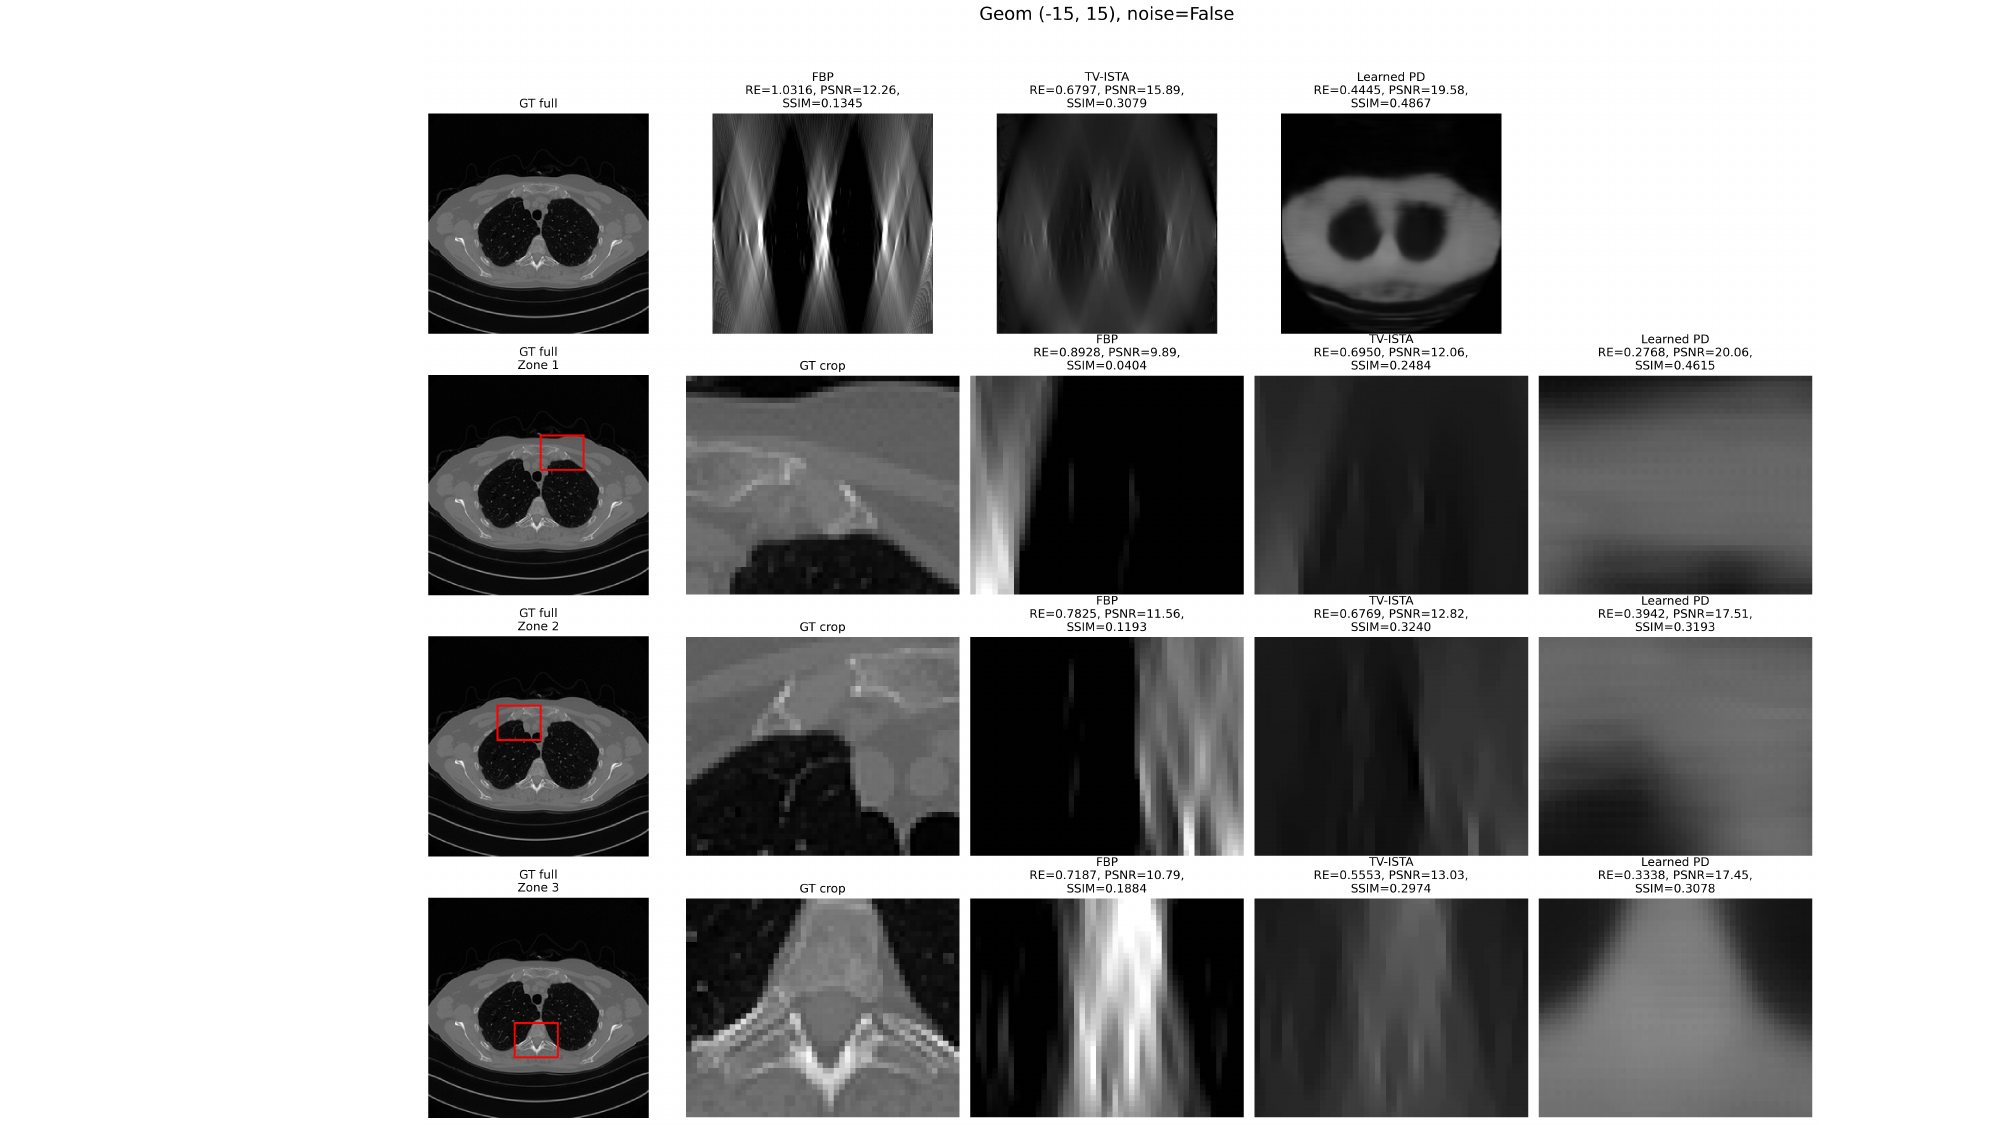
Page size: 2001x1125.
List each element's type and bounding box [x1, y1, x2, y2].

list [421, 0, 1819, 1125]
